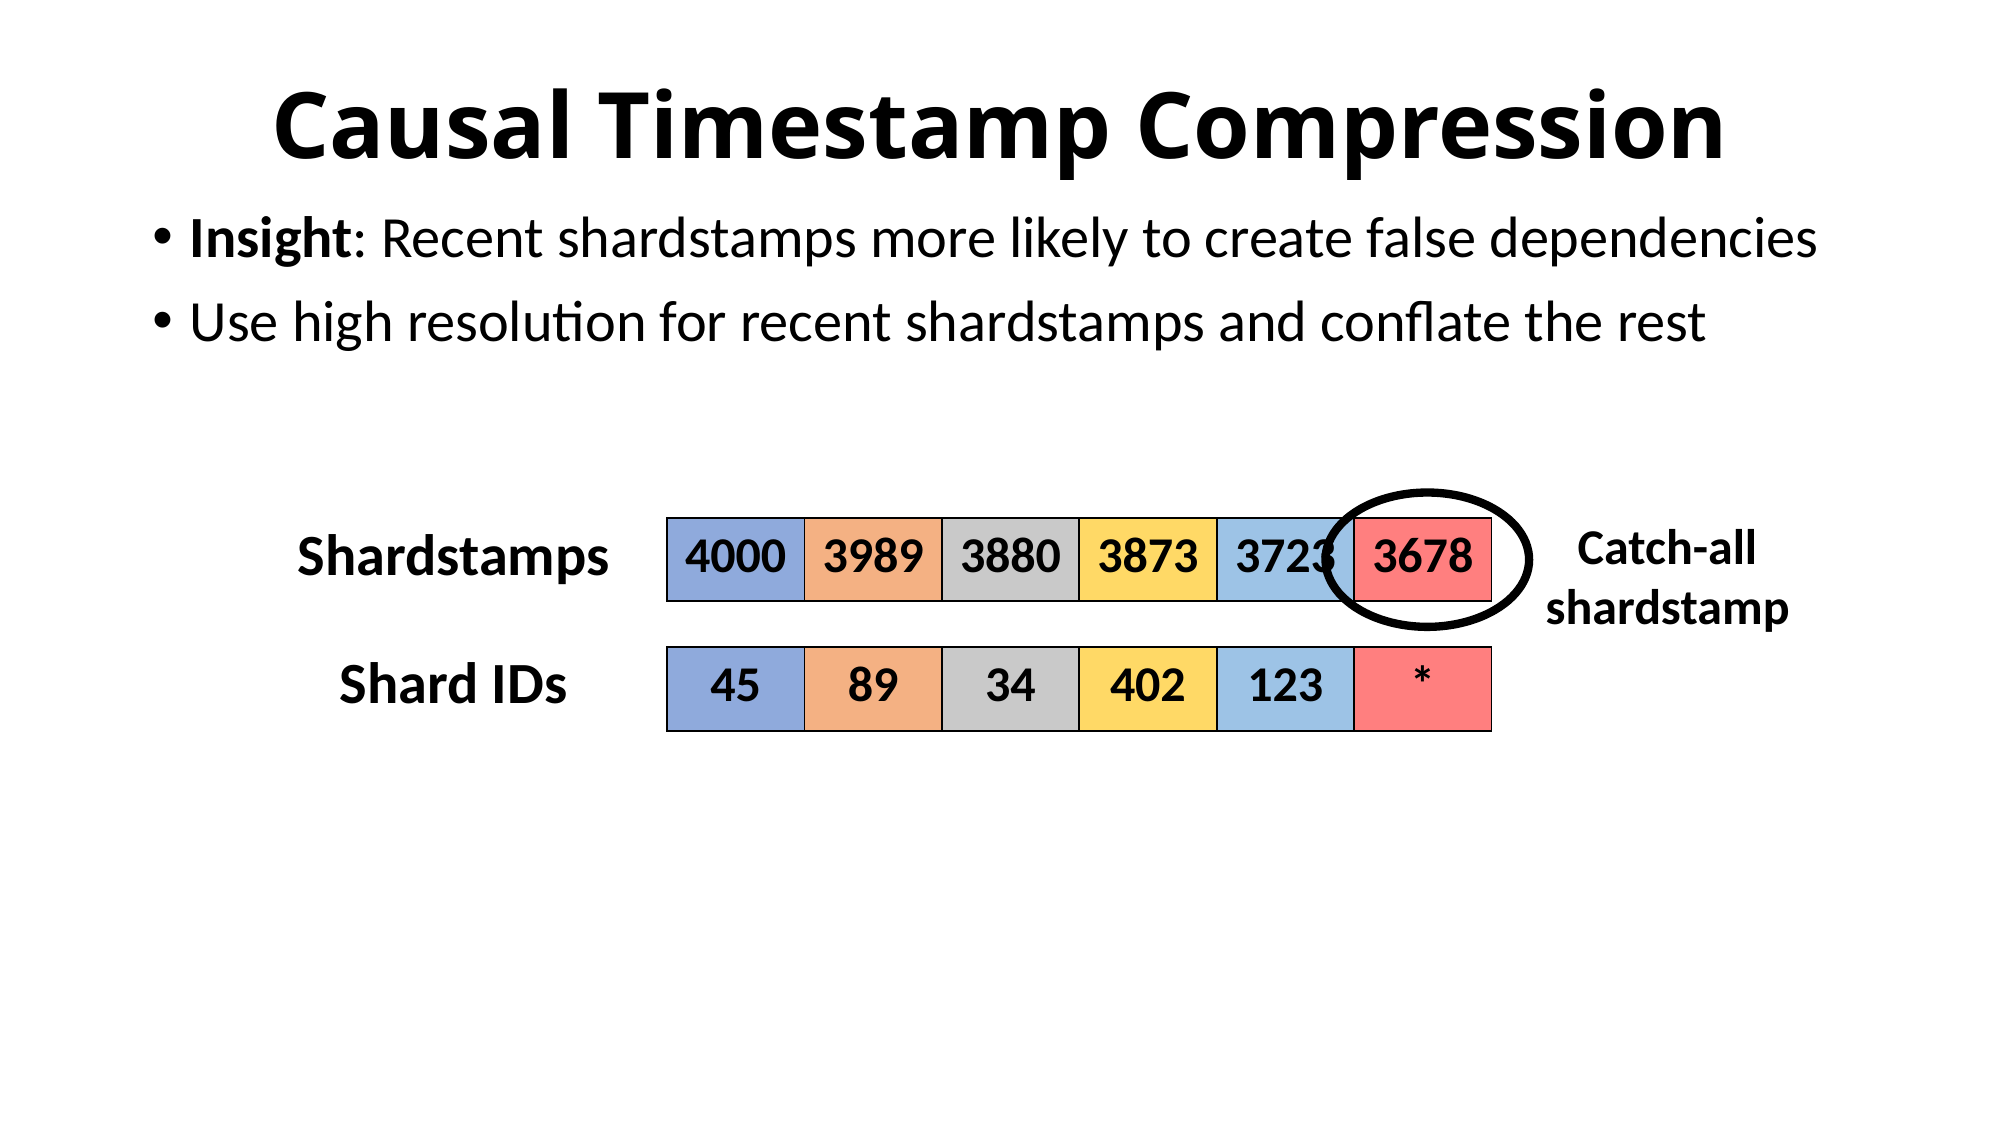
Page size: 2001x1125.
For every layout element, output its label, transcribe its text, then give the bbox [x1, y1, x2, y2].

table_header * [1355, 648, 1491, 730]
table_header 3880 [943, 519, 1078, 600]
text_box Shard IDs [277, 638, 630, 723]
table_header 402 [1080, 648, 1216, 730]
text_box [1324, 491, 1493, 628]
table_header 3989 [805, 519, 941, 600]
table_header 123 [1218, 648, 1353, 730]
title Causal Timestamp Compression [137, 19, 1863, 200]
table_header 3873 [1080, 519, 1216, 600]
text_box Catch-all shardstamp [1491, 507, 1844, 642]
table_header 4000 [668, 519, 804, 600]
text_box Shardstamps [277, 509, 630, 595]
table_header 89 [805, 648, 941, 730]
table_header 34 [943, 648, 1078, 730]
list Insight: Recent shardstamps more likely to create false dependencies Use high resolution for recent shardstamps and conflate the rest [137, 200, 1961, 518]
table_header 45 [668, 648, 804, 730]
table_header 3723 [1218, 519, 1343, 600]
